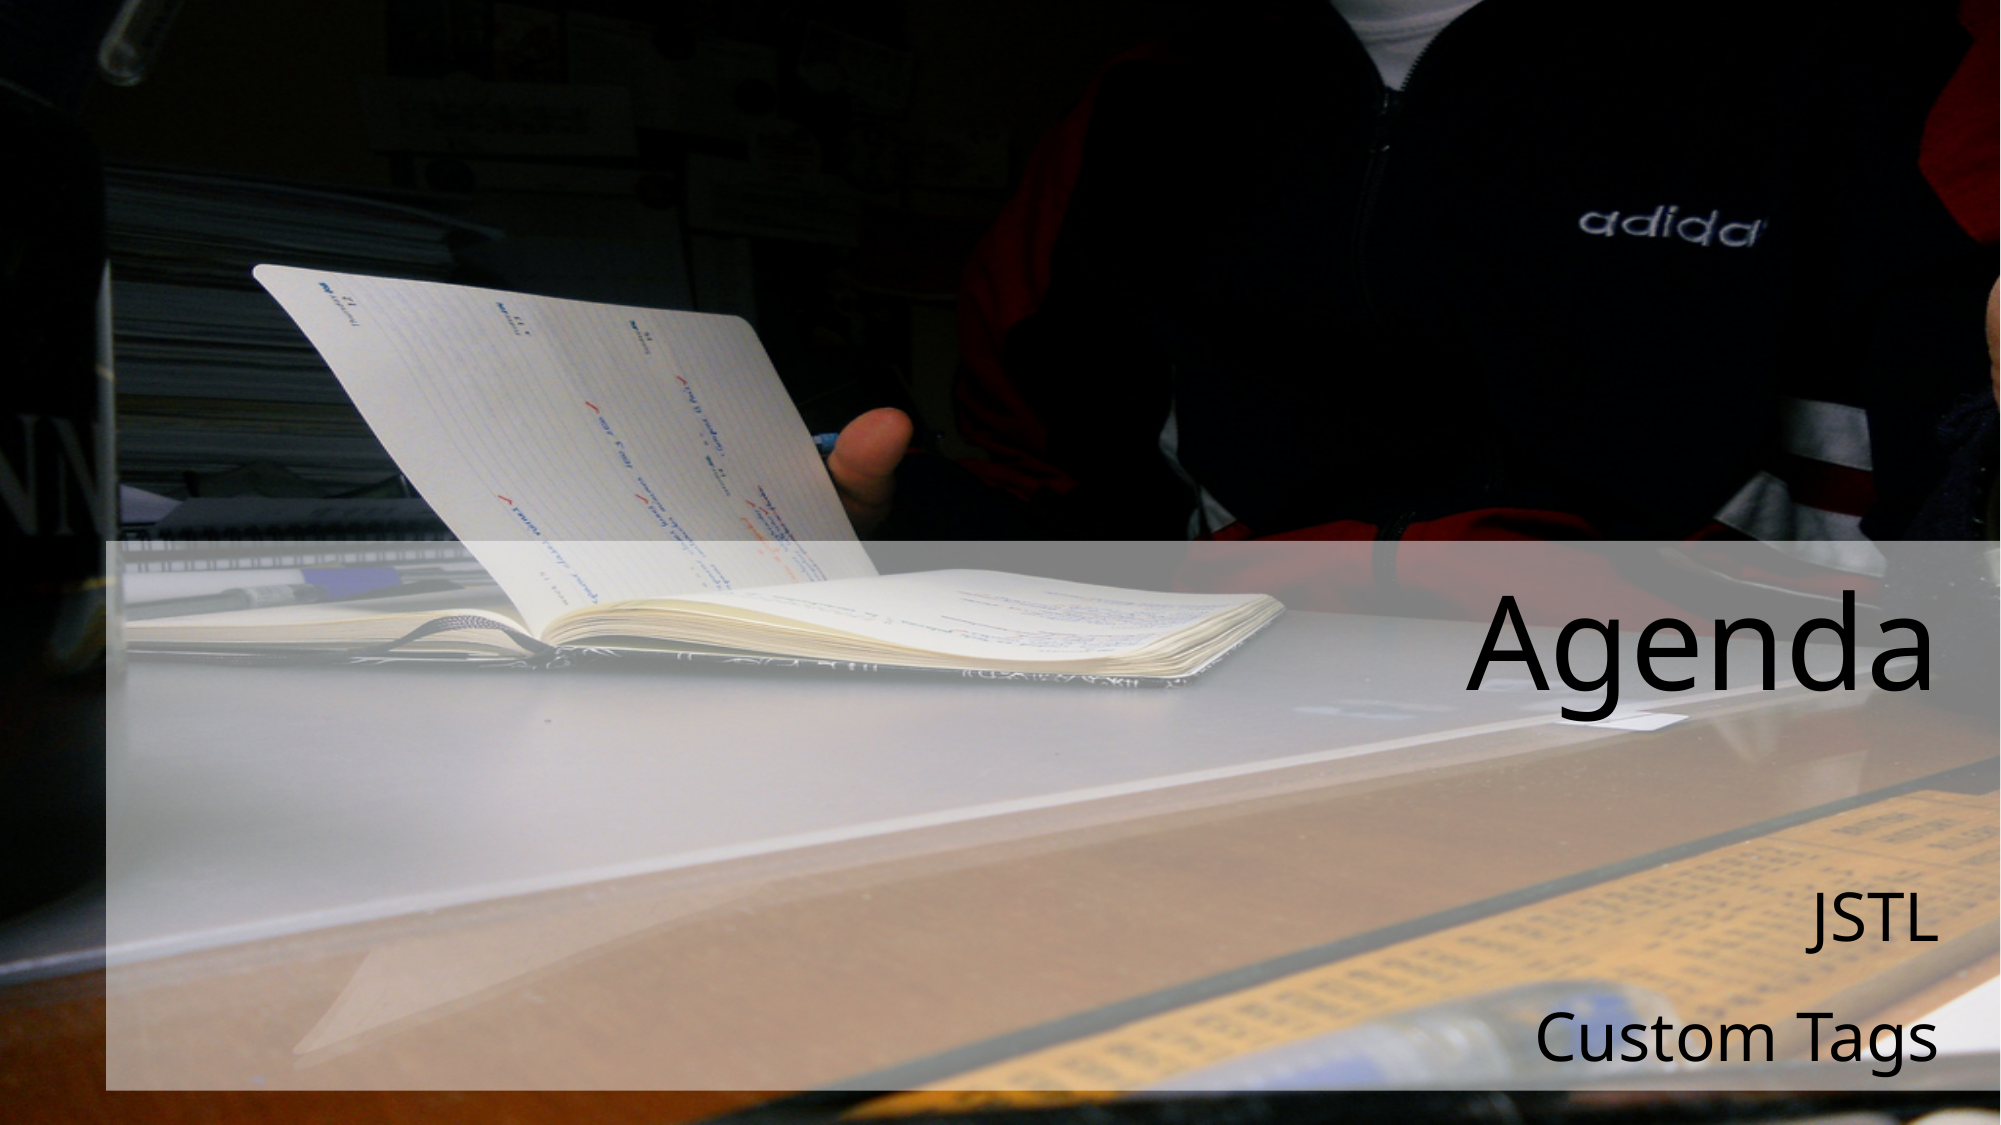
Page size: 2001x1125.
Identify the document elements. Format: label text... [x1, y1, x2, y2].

text_box Agenda JSTL Custom Tags [106, 540, 2000, 1091]
picture [0, 0, 2001, 1125]
